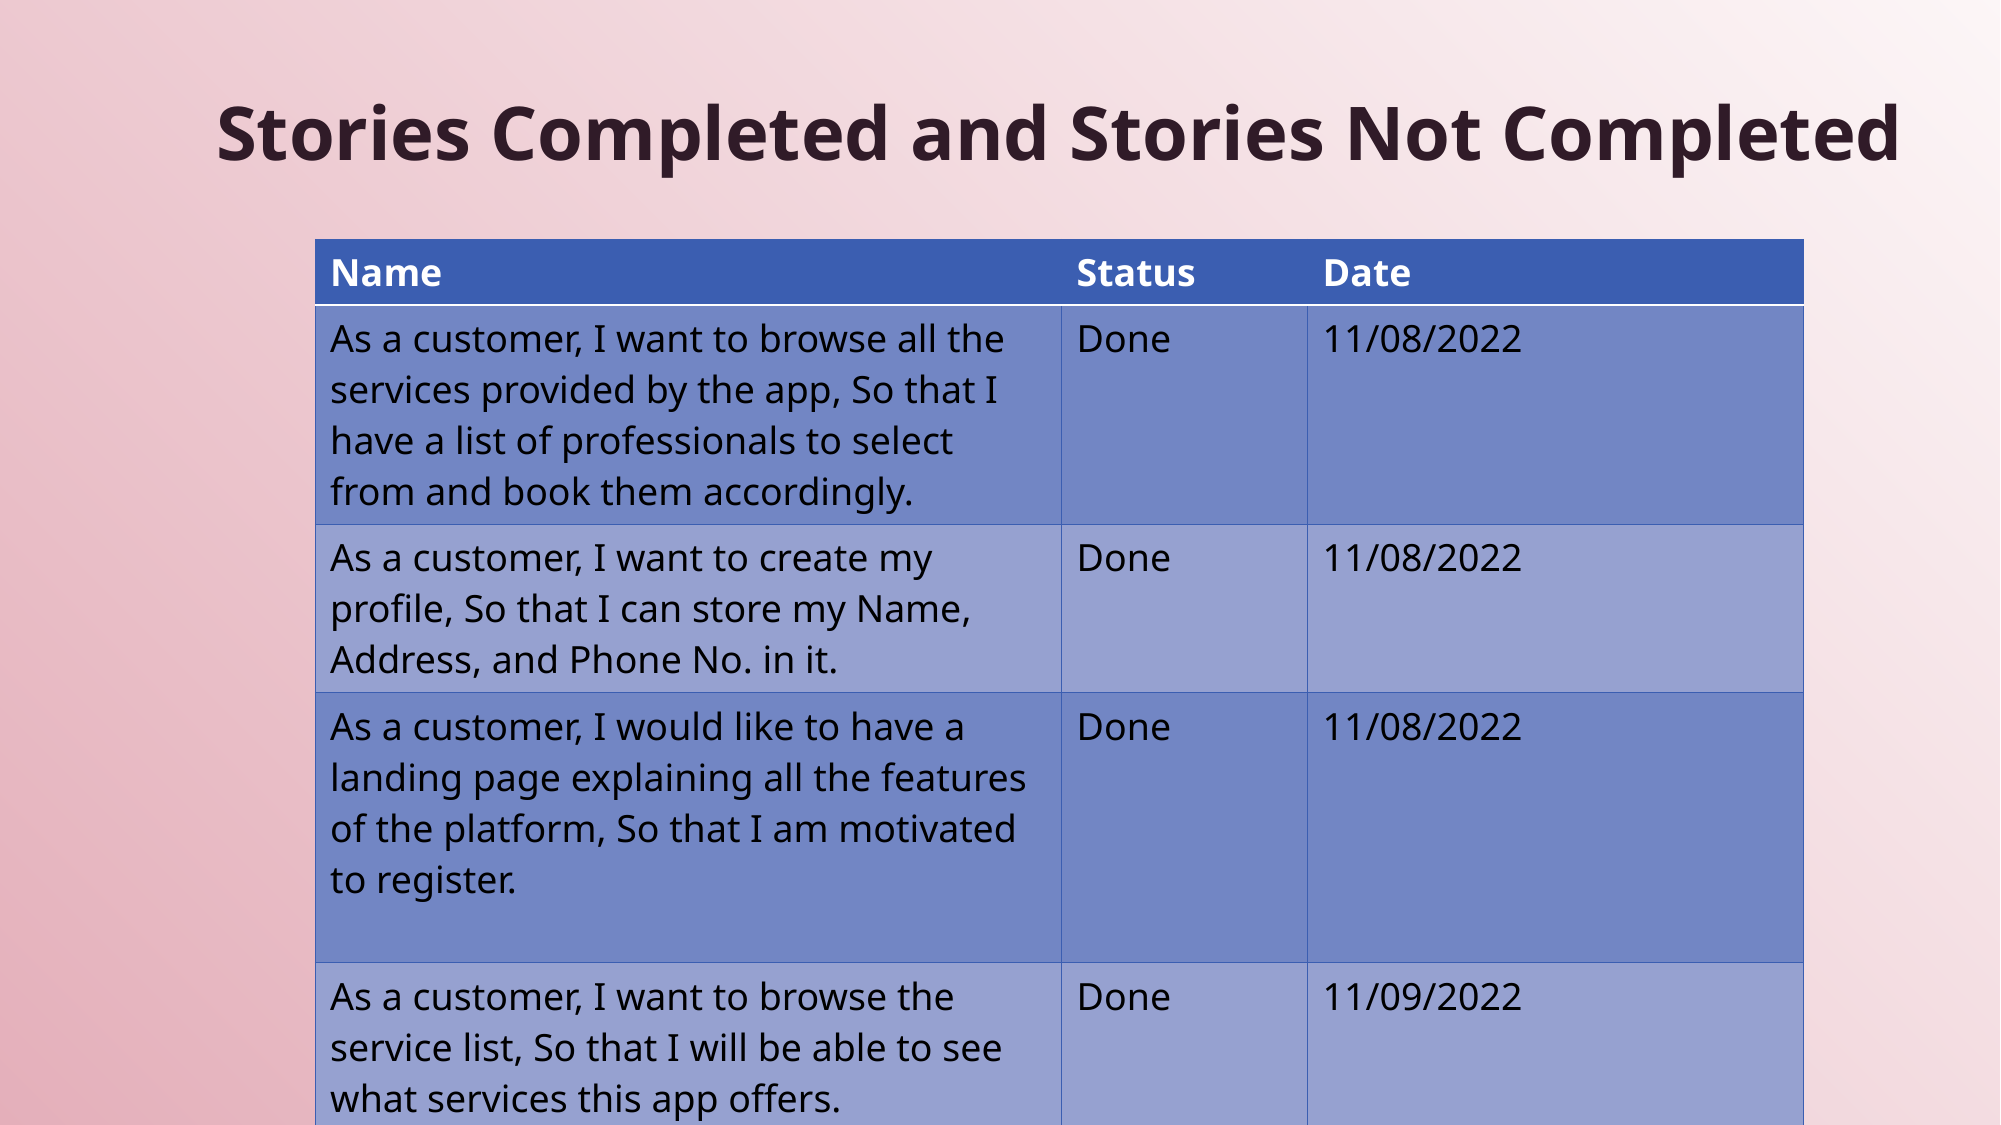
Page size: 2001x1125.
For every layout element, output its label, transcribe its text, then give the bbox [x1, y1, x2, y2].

table_cell 11/08/2022 [1308, 525, 1803, 692]
table_cell 11/09/2022 [1308, 963, 1803, 1125]
table_cell As a customer, I want to browse the service list, So that I will be able to see what services this app offers. [316, 963, 1061, 1125]
table_cell As a customer, I would like to have a landing page explaining all the features of the platform, So that I am motivated to register. [316, 693, 1061, 962]
table_cell Done [1062, 693, 1307, 962]
title Stories Completed and Stories Not Completed [132, 43, 1987, 218]
table_header Date [1308, 240, 1803, 304]
table_cell 11/08/2022 [1308, 306, 1803, 524]
table_cell As a customer, I want to create my profile, So that I can store my Name, Address, and Phone No. in it. [316, 525, 1061, 692]
table_header Status [1062, 240, 1307, 304]
table_header Name [316, 240, 1061, 304]
table_cell Done [1062, 963, 1307, 1125]
table_cell Done [1062, 525, 1307, 692]
table_cell As a customer, I want to browse all the services provided by the app, So that I have a list of professionals to select from and book them accordingly. [316, 306, 1061, 524]
table_cell Done [1062, 306, 1307, 524]
table_cell 11/08/2022 [1308, 693, 1803, 962]
